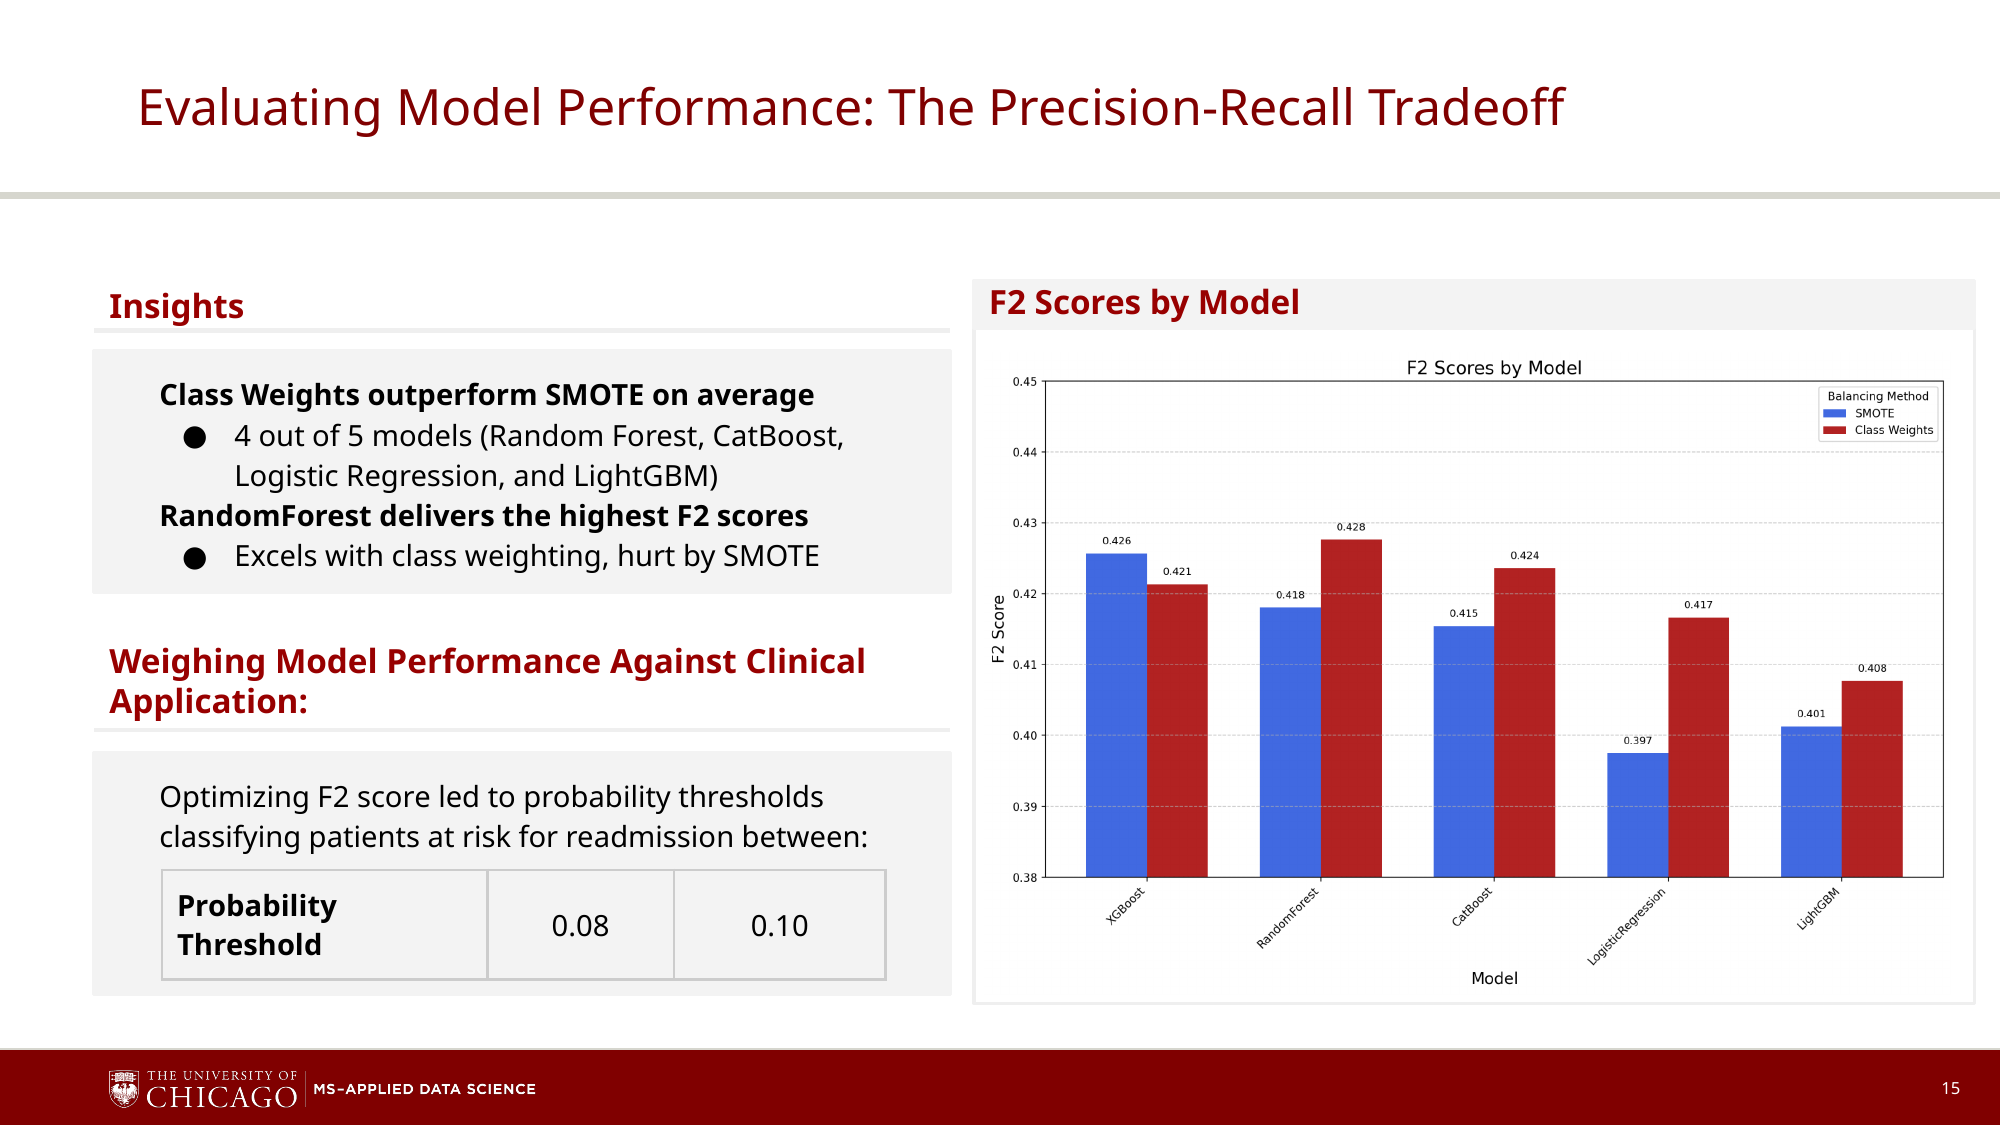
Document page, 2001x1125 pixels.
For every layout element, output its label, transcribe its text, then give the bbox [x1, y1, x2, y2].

table_header 0.08 [489, 871, 673, 978]
picture [984, 352, 1951, 995]
text_box Optimizing F2 score led to probability thresholds classifying patients at risk for readmission between: [93, 752, 951, 995]
text_box [973, 329, 1975, 1004]
text_box F2 Scores by Model [973, 280, 1975, 329]
table_header Probability Threshold [163, 871, 486, 978]
slide_number ‹#› [1412, 1059, 1976, 1120]
text_box Insights [94, 278, 924, 326]
table_header 0.10 [675, 871, 884, 978]
title Evaluating Model Performance: The Precision-Recall Tradeoff [137, 0, 1863, 218]
text_box Class Weights outperform SMOTE on average 4 out of 5 models (Random Forest, CatBoost, Logistic Regression, and LightGBM) RandomForest delivers the highest F2 scores Excels with class weighting, hurt by SMOTE [93, 350, 951, 593]
text_box Weighing Model Performance Against Clinical Application: [94, 640, 924, 720]
picture [88, 1050, 555, 1125]
